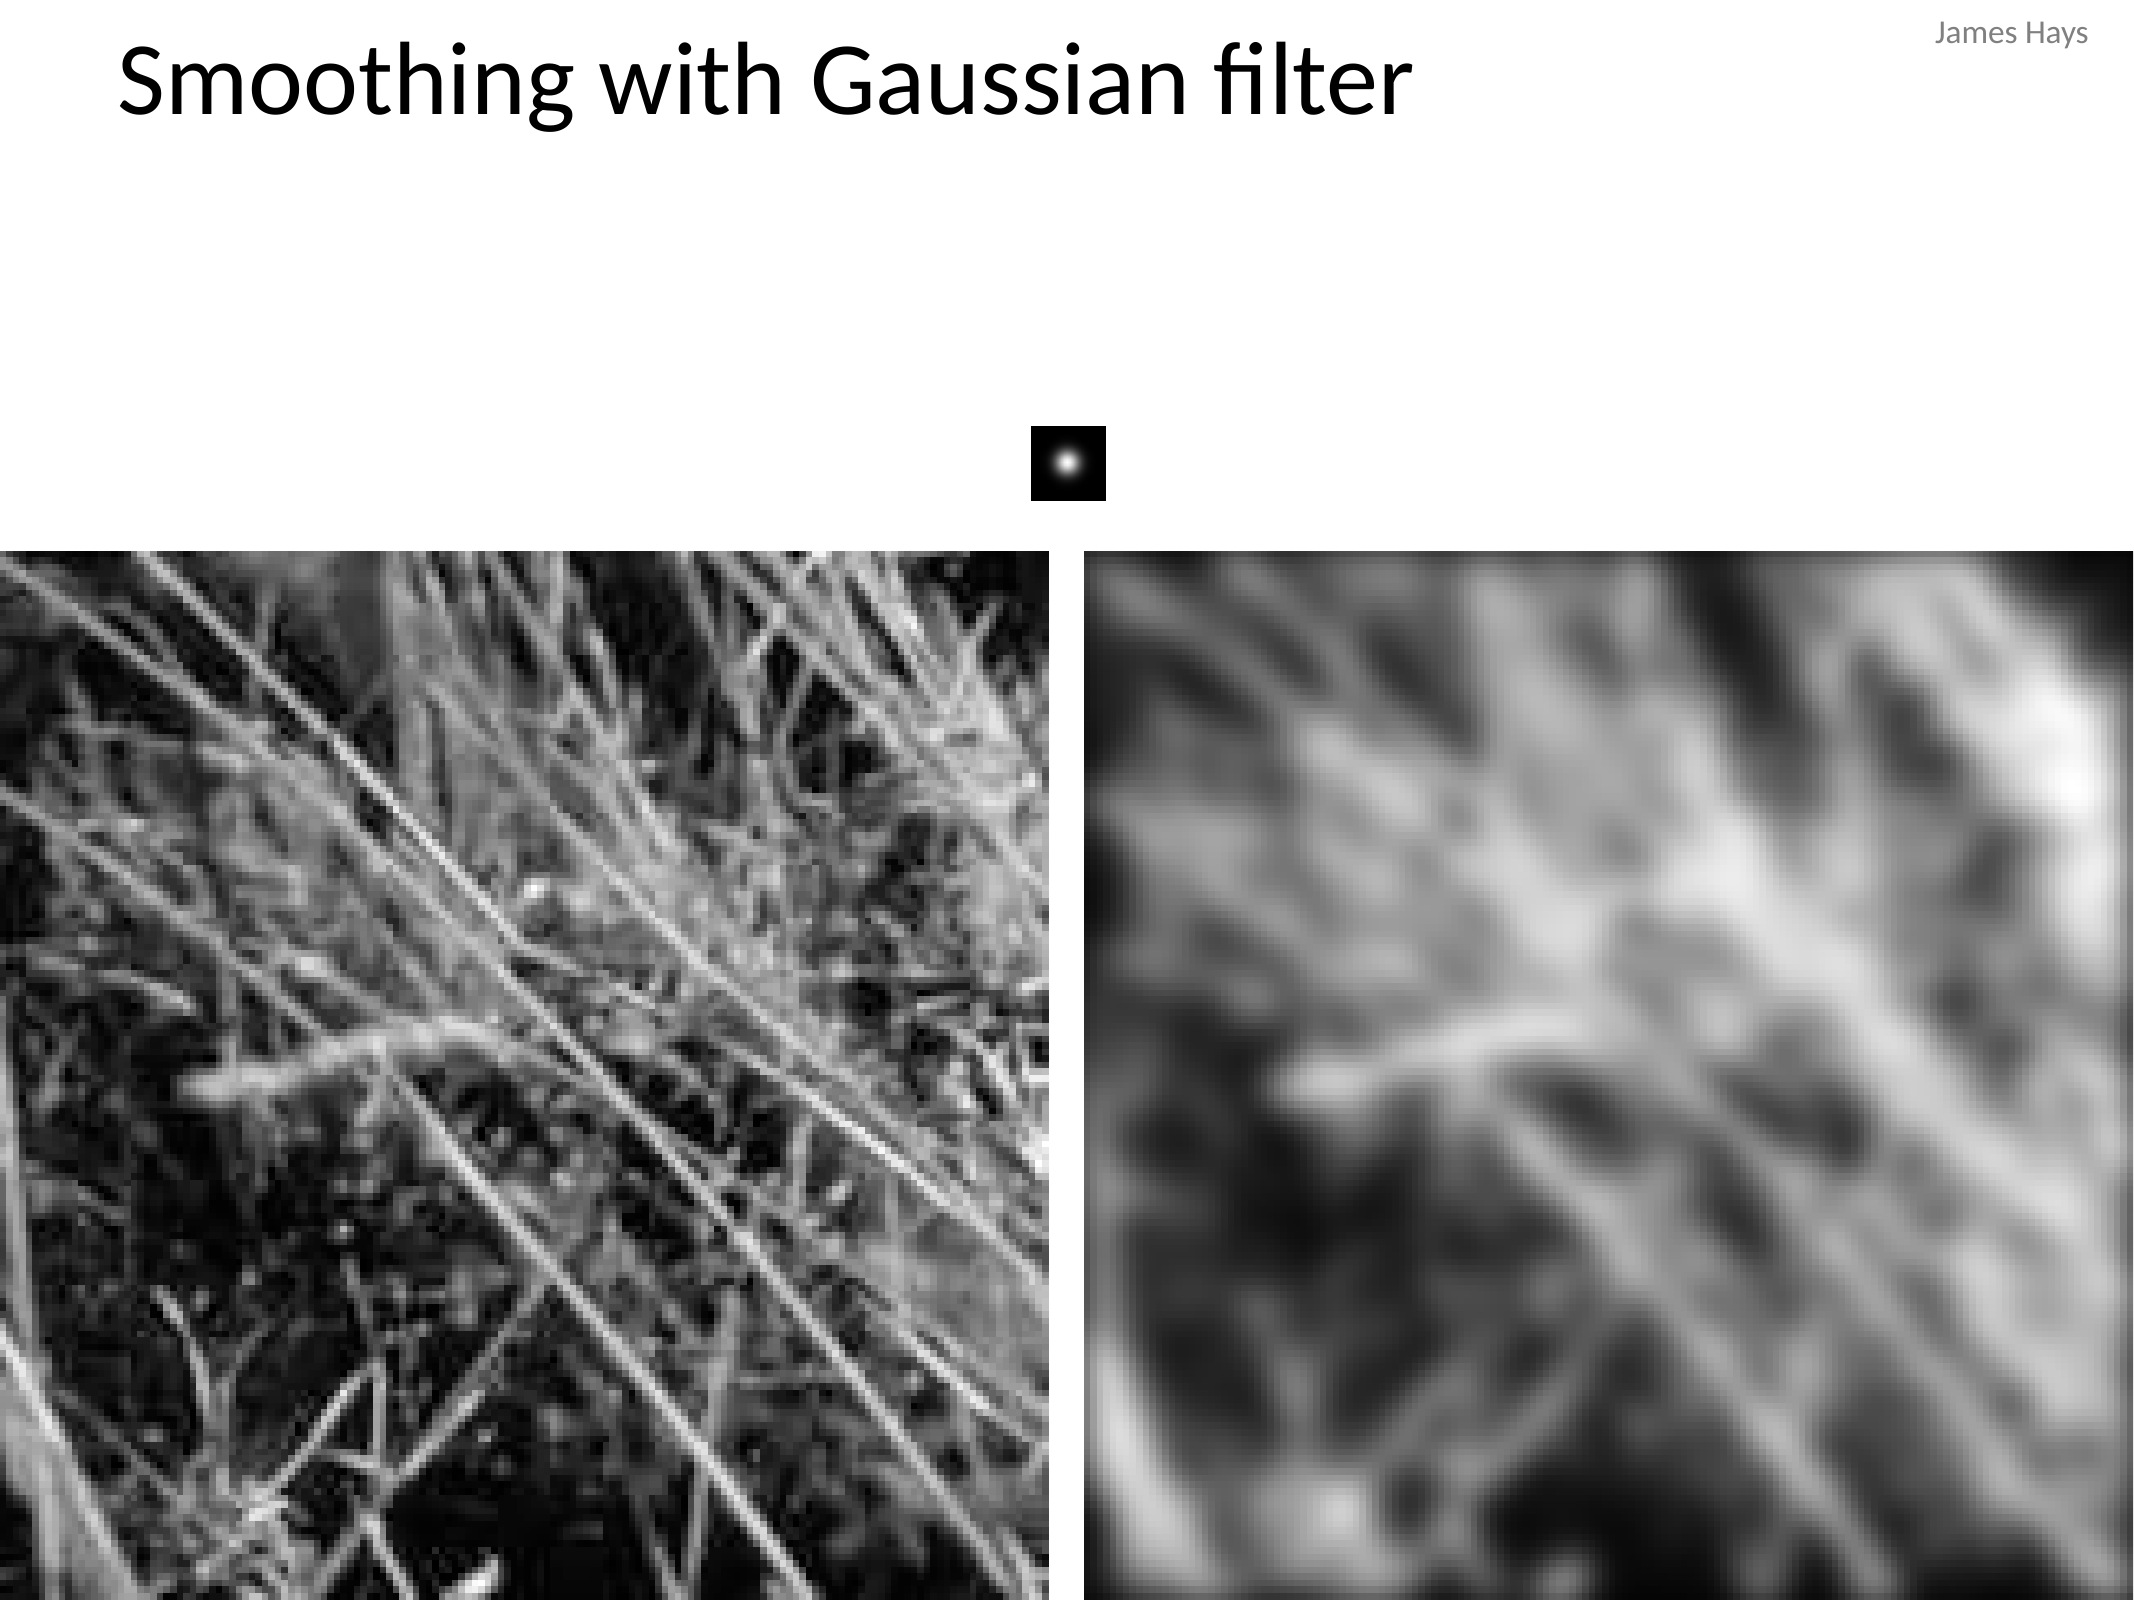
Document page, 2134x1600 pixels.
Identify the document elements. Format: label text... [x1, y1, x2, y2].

text_box James Hays [1924, 0, 2100, 62]
picture [1030, 426, 1106, 501]
picture [0, 550, 1050, 1600]
text_box Smoothing with Gaussian filter [106, 0, 2027, 147]
picture [1084, 550, 2134, 1600]
